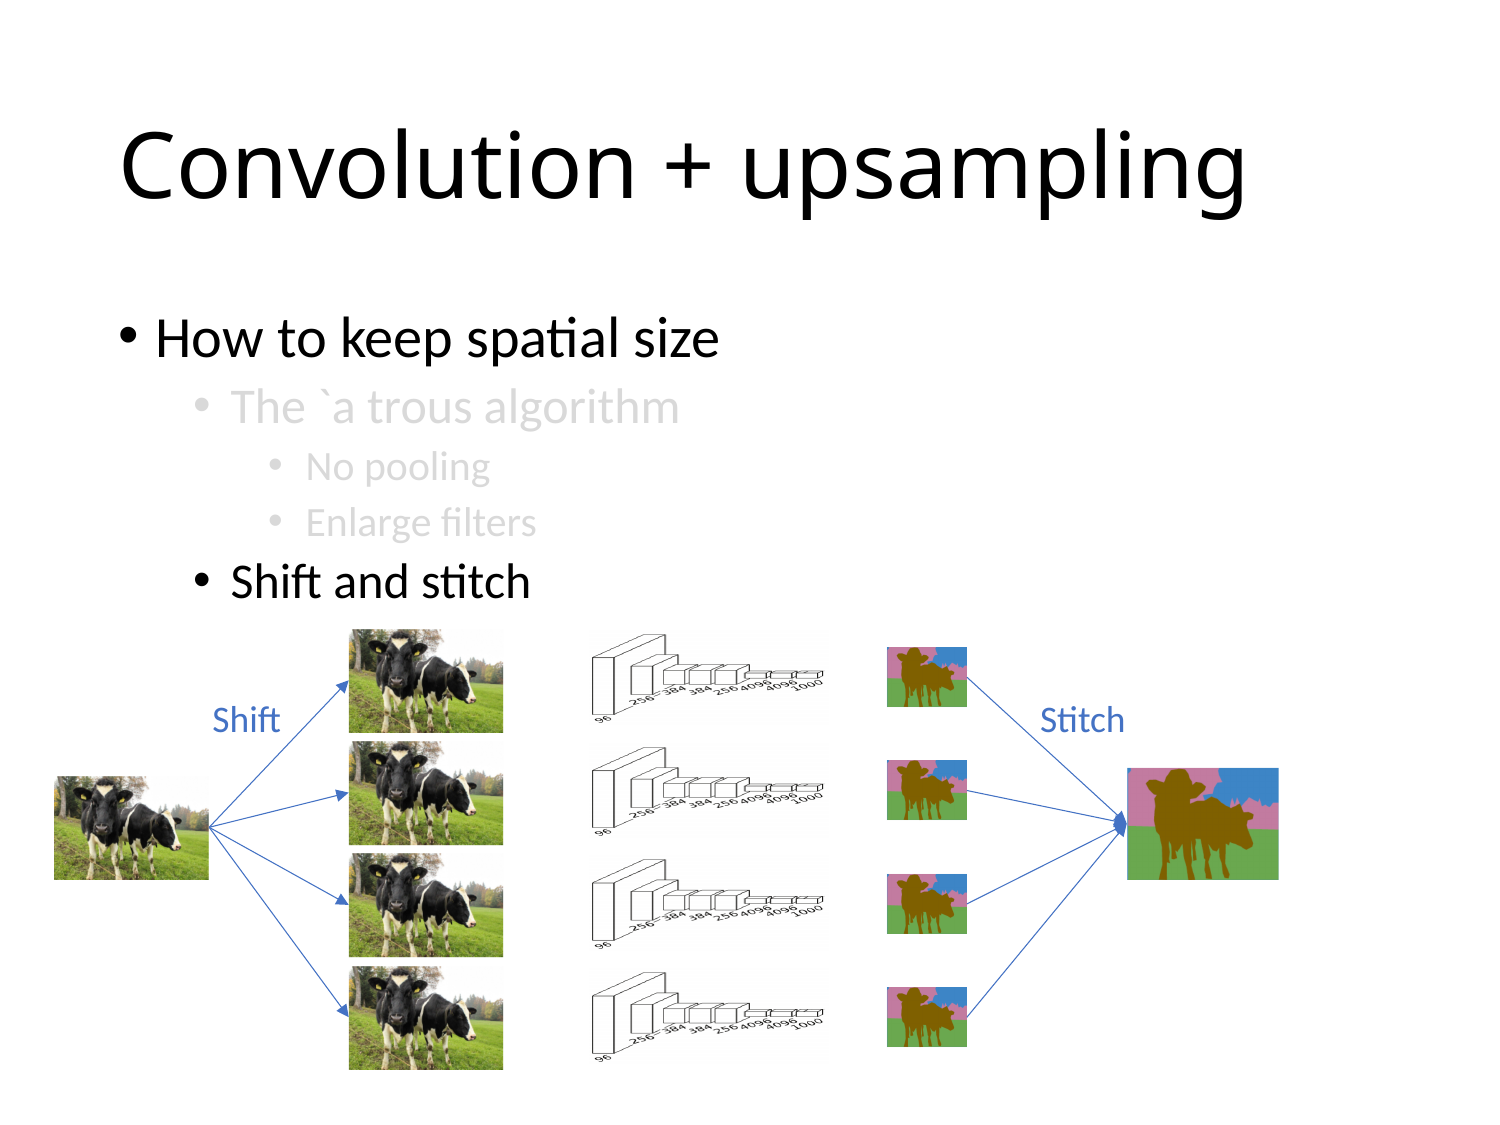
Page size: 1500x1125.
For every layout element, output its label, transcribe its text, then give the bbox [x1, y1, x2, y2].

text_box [885, 647, 967, 1048]
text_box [54, 627, 504, 1070]
list How to keep spatial size The `a trous algorithm No pooling Enlarge filters Shift and stitch [103, 299, 1397, 1014]
title Convolution + upsampling [103, 59, 1397, 278]
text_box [966, 677, 1279, 1018]
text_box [589, 629, 829, 1064]
